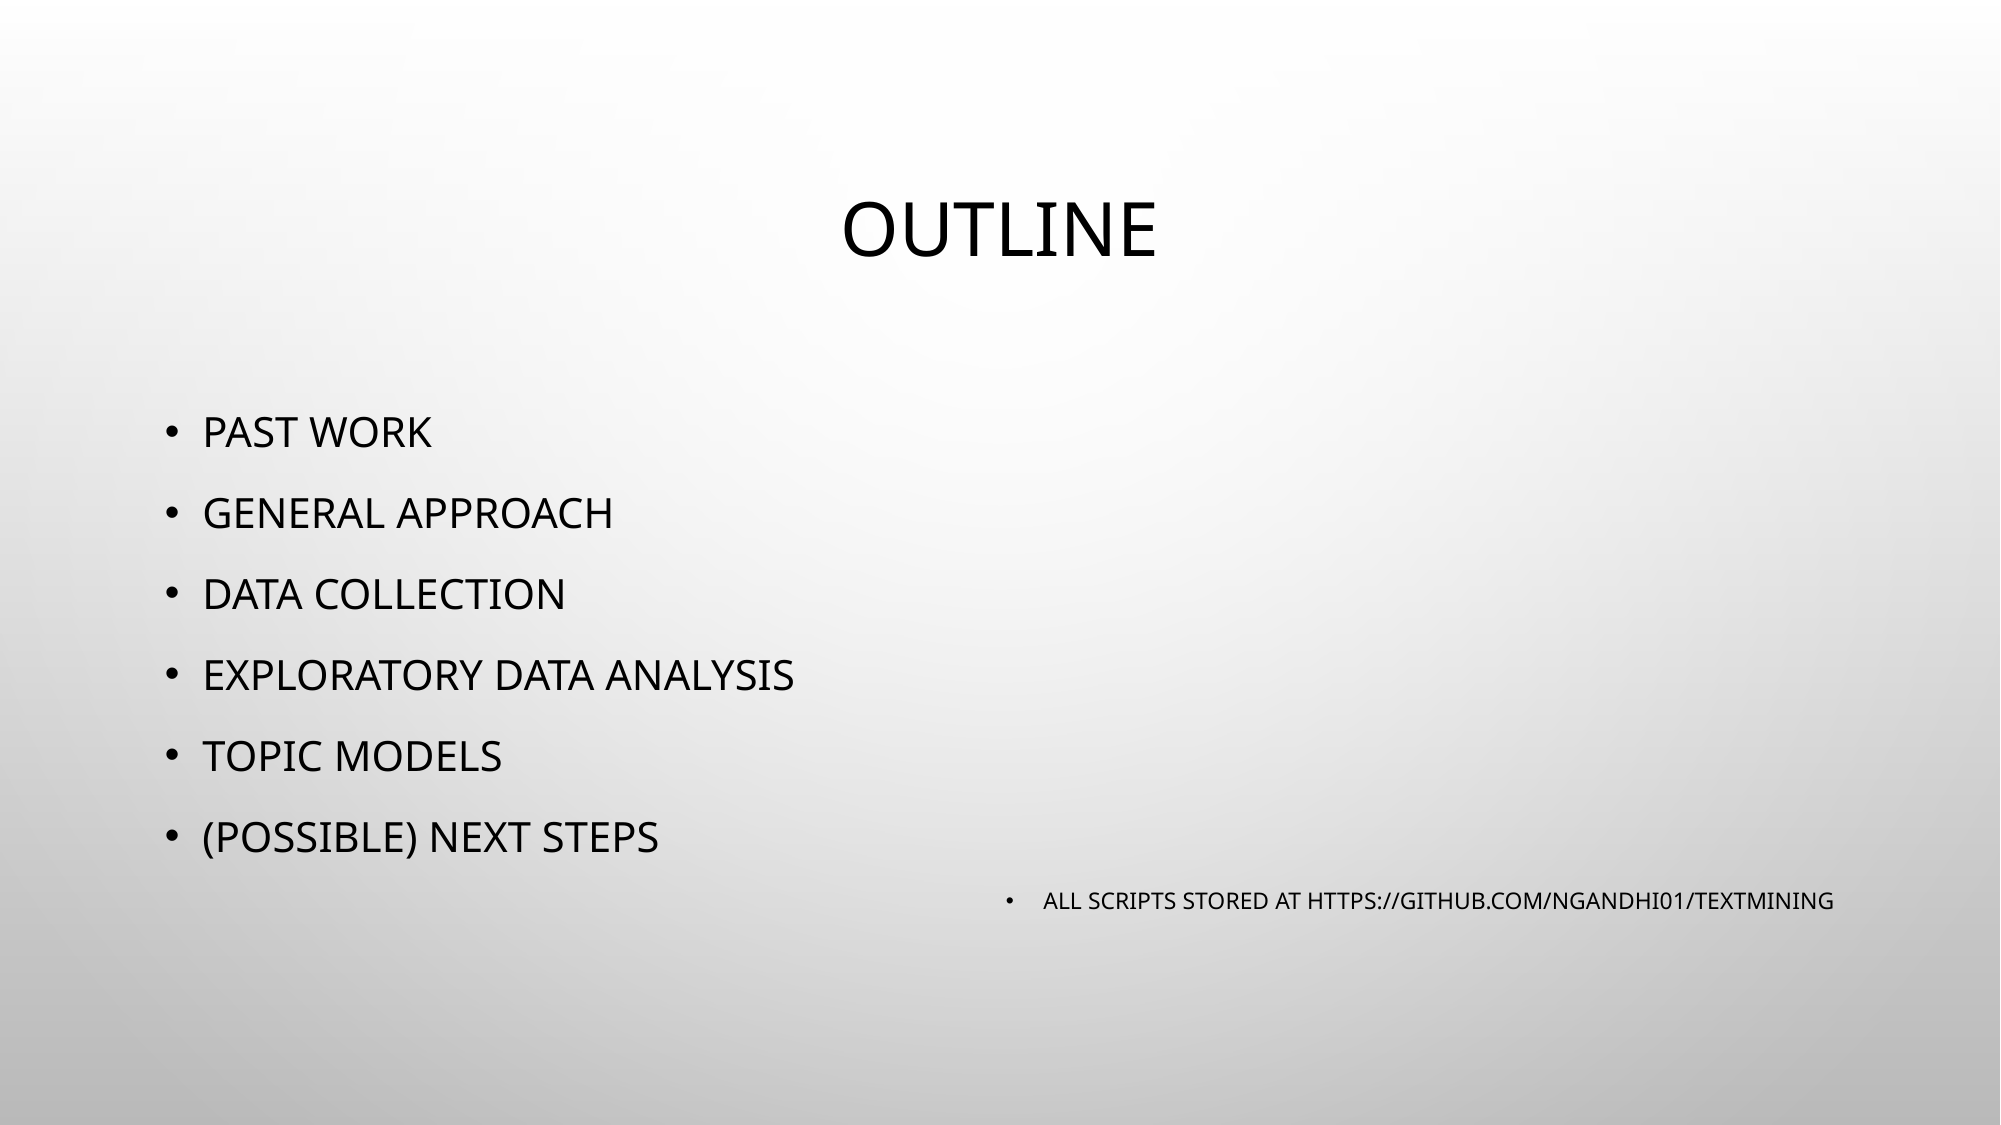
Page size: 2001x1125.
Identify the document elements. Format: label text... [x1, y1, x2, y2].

list Past Work General Approach Data Collection Exploratory Data Analysis Topic Models (Possible) Next Steps All scripts stored at https://github.com/ngandhi01/TextMining [149, 388, 1851, 950]
picture [0, 0, 2000, 1125]
title Outline [149, 101, 1851, 364]
